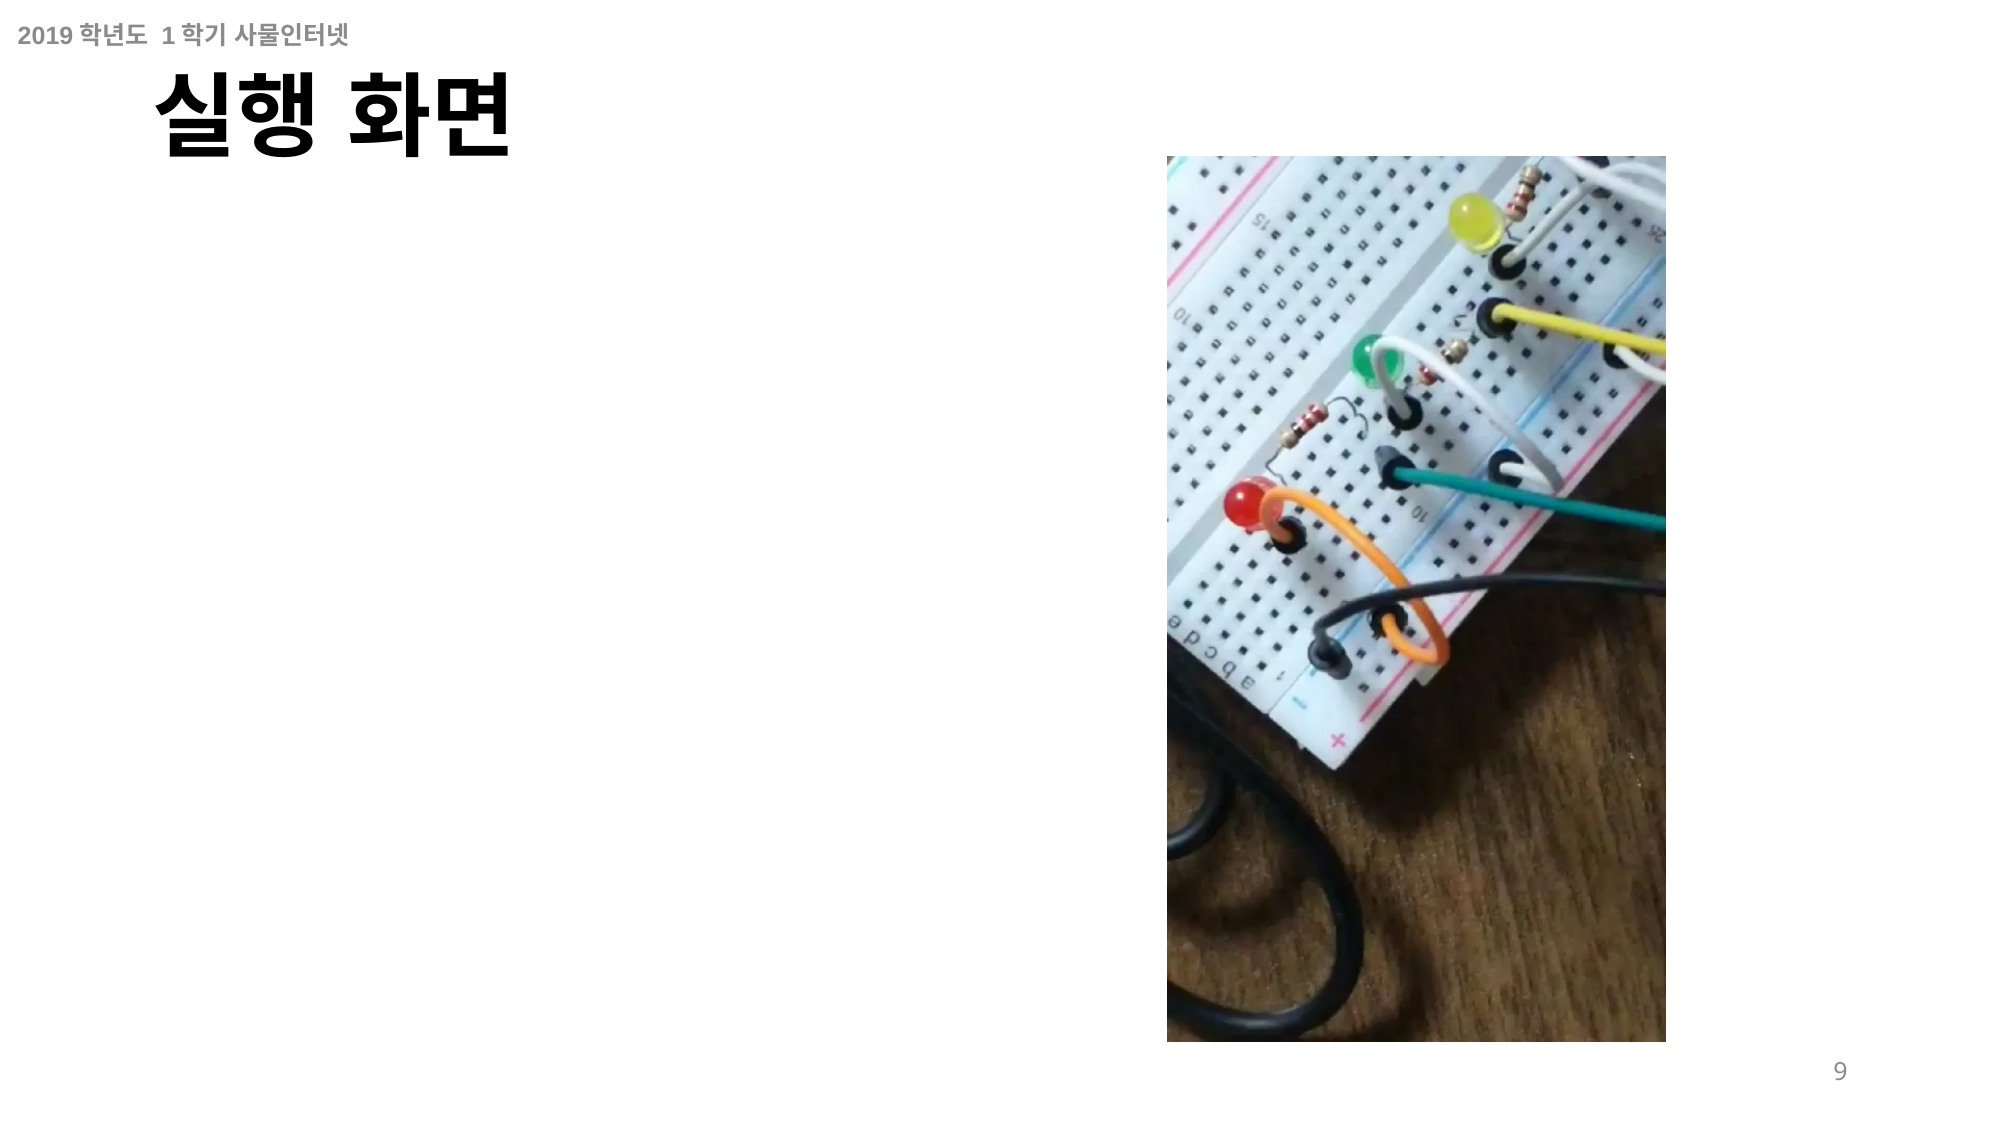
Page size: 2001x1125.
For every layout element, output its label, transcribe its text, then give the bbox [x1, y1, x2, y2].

title 실행 화면 [137, 59, 1863, 180]
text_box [1166, 155, 1667, 1043]
slide_number 9 [1777, 1042, 1863, 1103]
